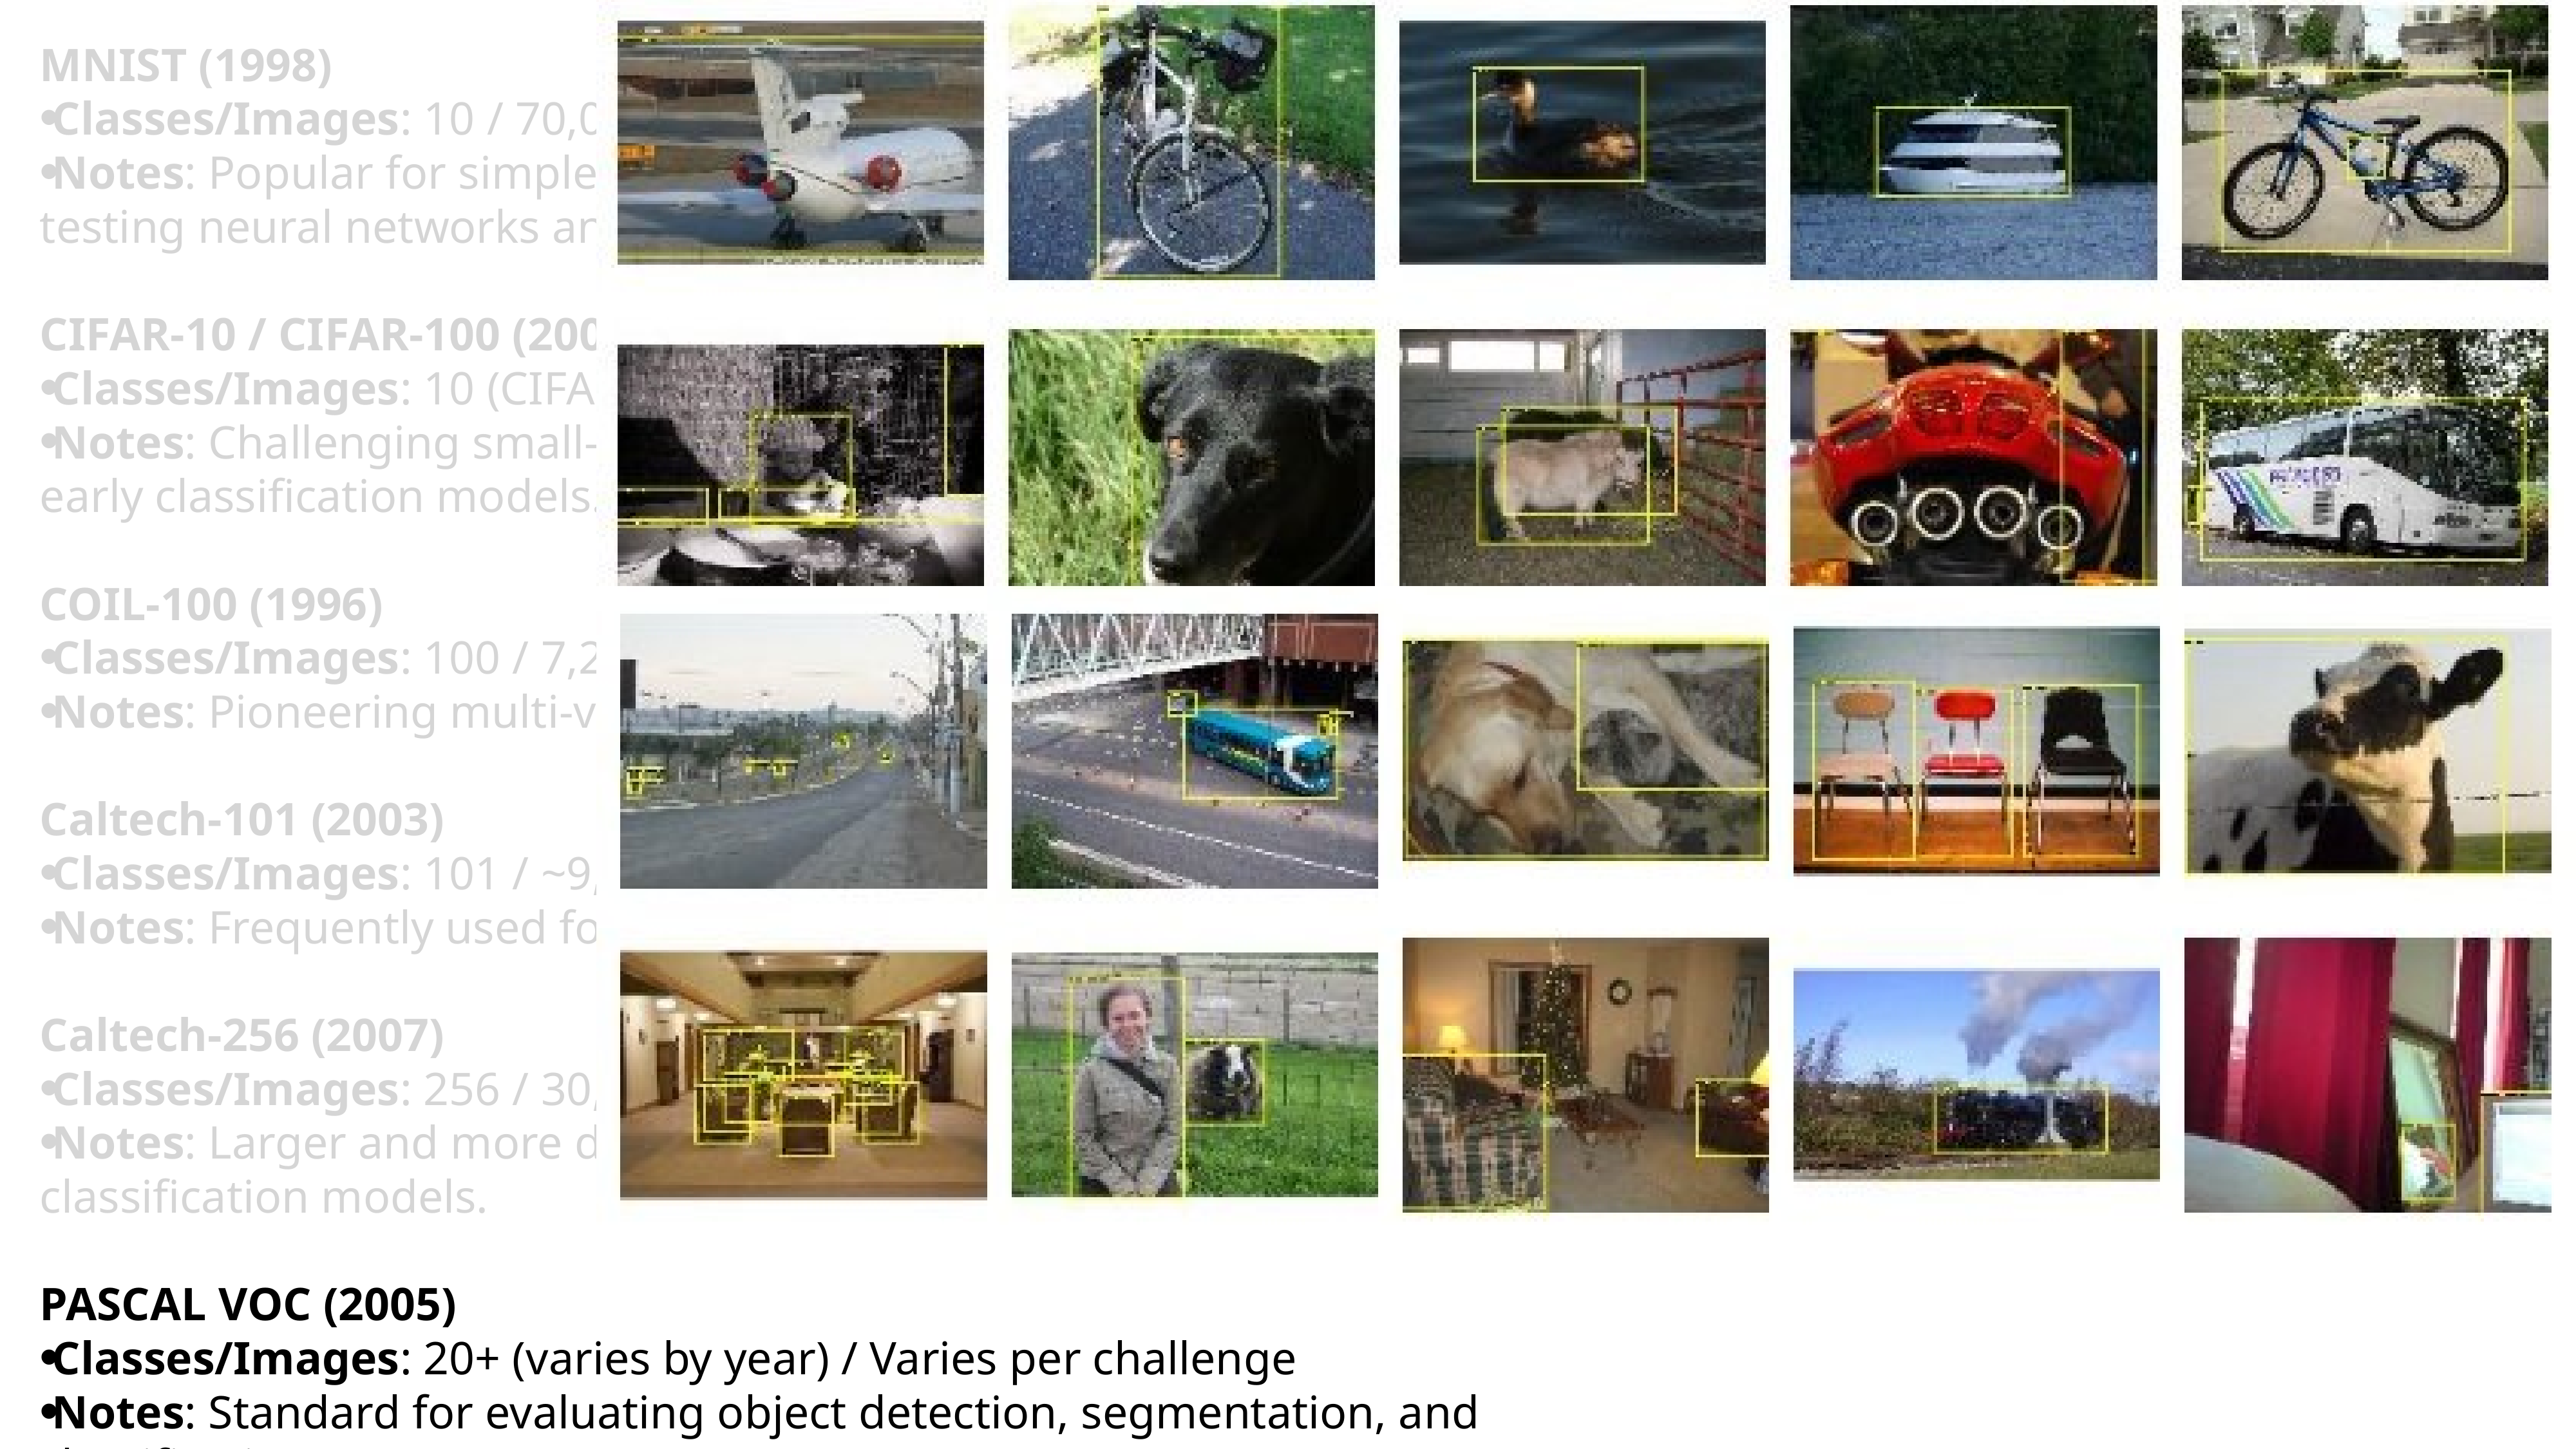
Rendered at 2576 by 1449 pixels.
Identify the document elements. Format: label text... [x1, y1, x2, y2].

list MNIST (1998) Classes/Images: 10 / 70,000 Notes: Popular for simple machine learning tasks, foundational for testing neural networks and classifiers. CIFAR-10 / CIFAR-100 (2004) Classes/Images: 10 (CIFAR-10), 100 (CIFAR-100) / 60,000 each Notes: Challenging small-scale datasets; popular for benchmarking early classification models. COIL-100 (1996) Classes/Images: 100 / 7,200 Notes: Pioneering multi-view dataset, useful for object recognition. Caltech-101 (2003) Classes/Images: 101 / ~9,000 Notes: Frequently used for real-world object classification tasks. Caltech-256 (2007) Classes/Images: 256 / 30,607 Notes: Larger and more diverse, providing a greater challenge for classification models. PASCAL VOC (2005) Classes/Images: 20+ (varies by year) / Varies per challenge Notes: Standard for evaluating object detection, segmentation, and classification. [34, 30, 1549, 1449]
picture [596, 0, 2576, 1253]
